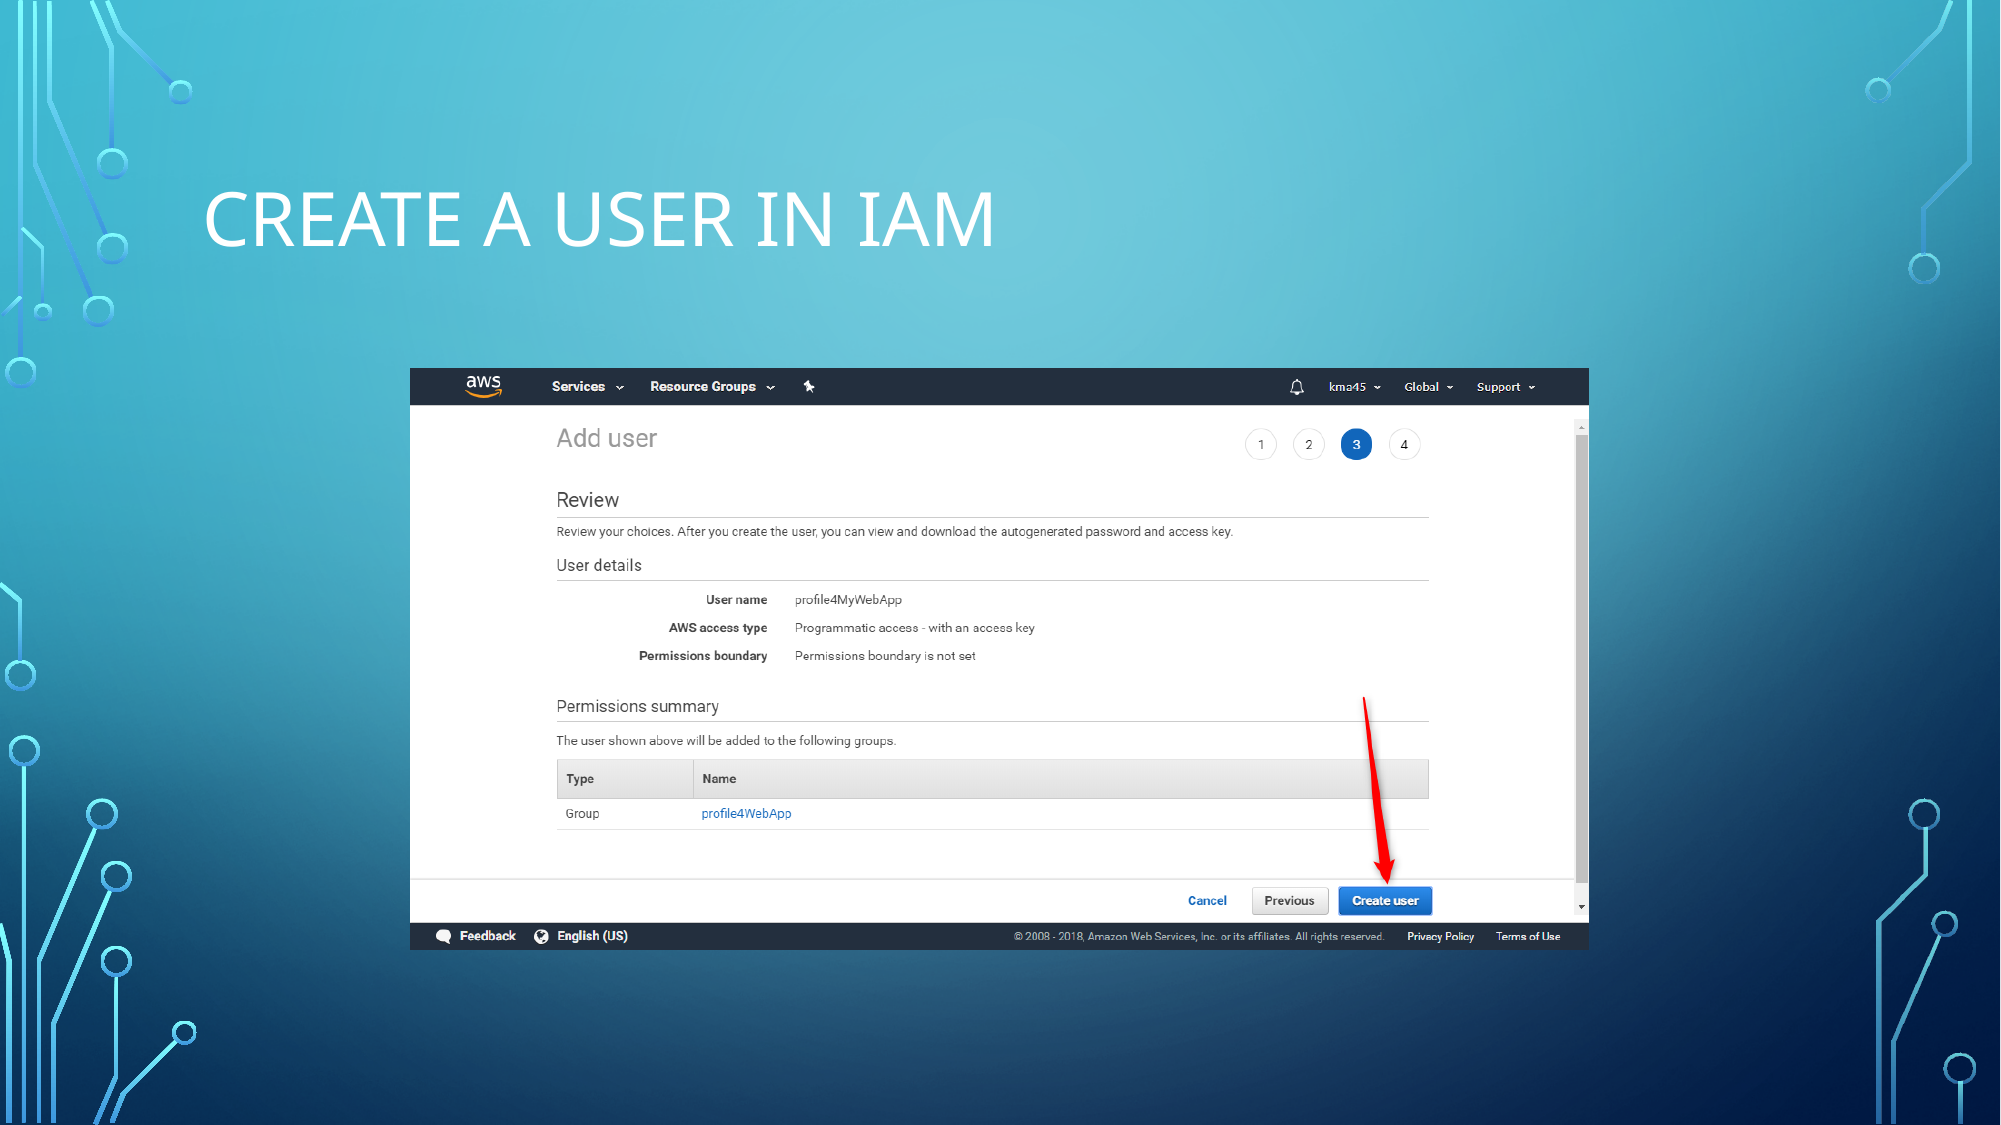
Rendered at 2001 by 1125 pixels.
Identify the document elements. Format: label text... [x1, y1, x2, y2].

title Create a User in IAM [187, 101, 1813, 344]
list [410, 368, 1590, 951]
